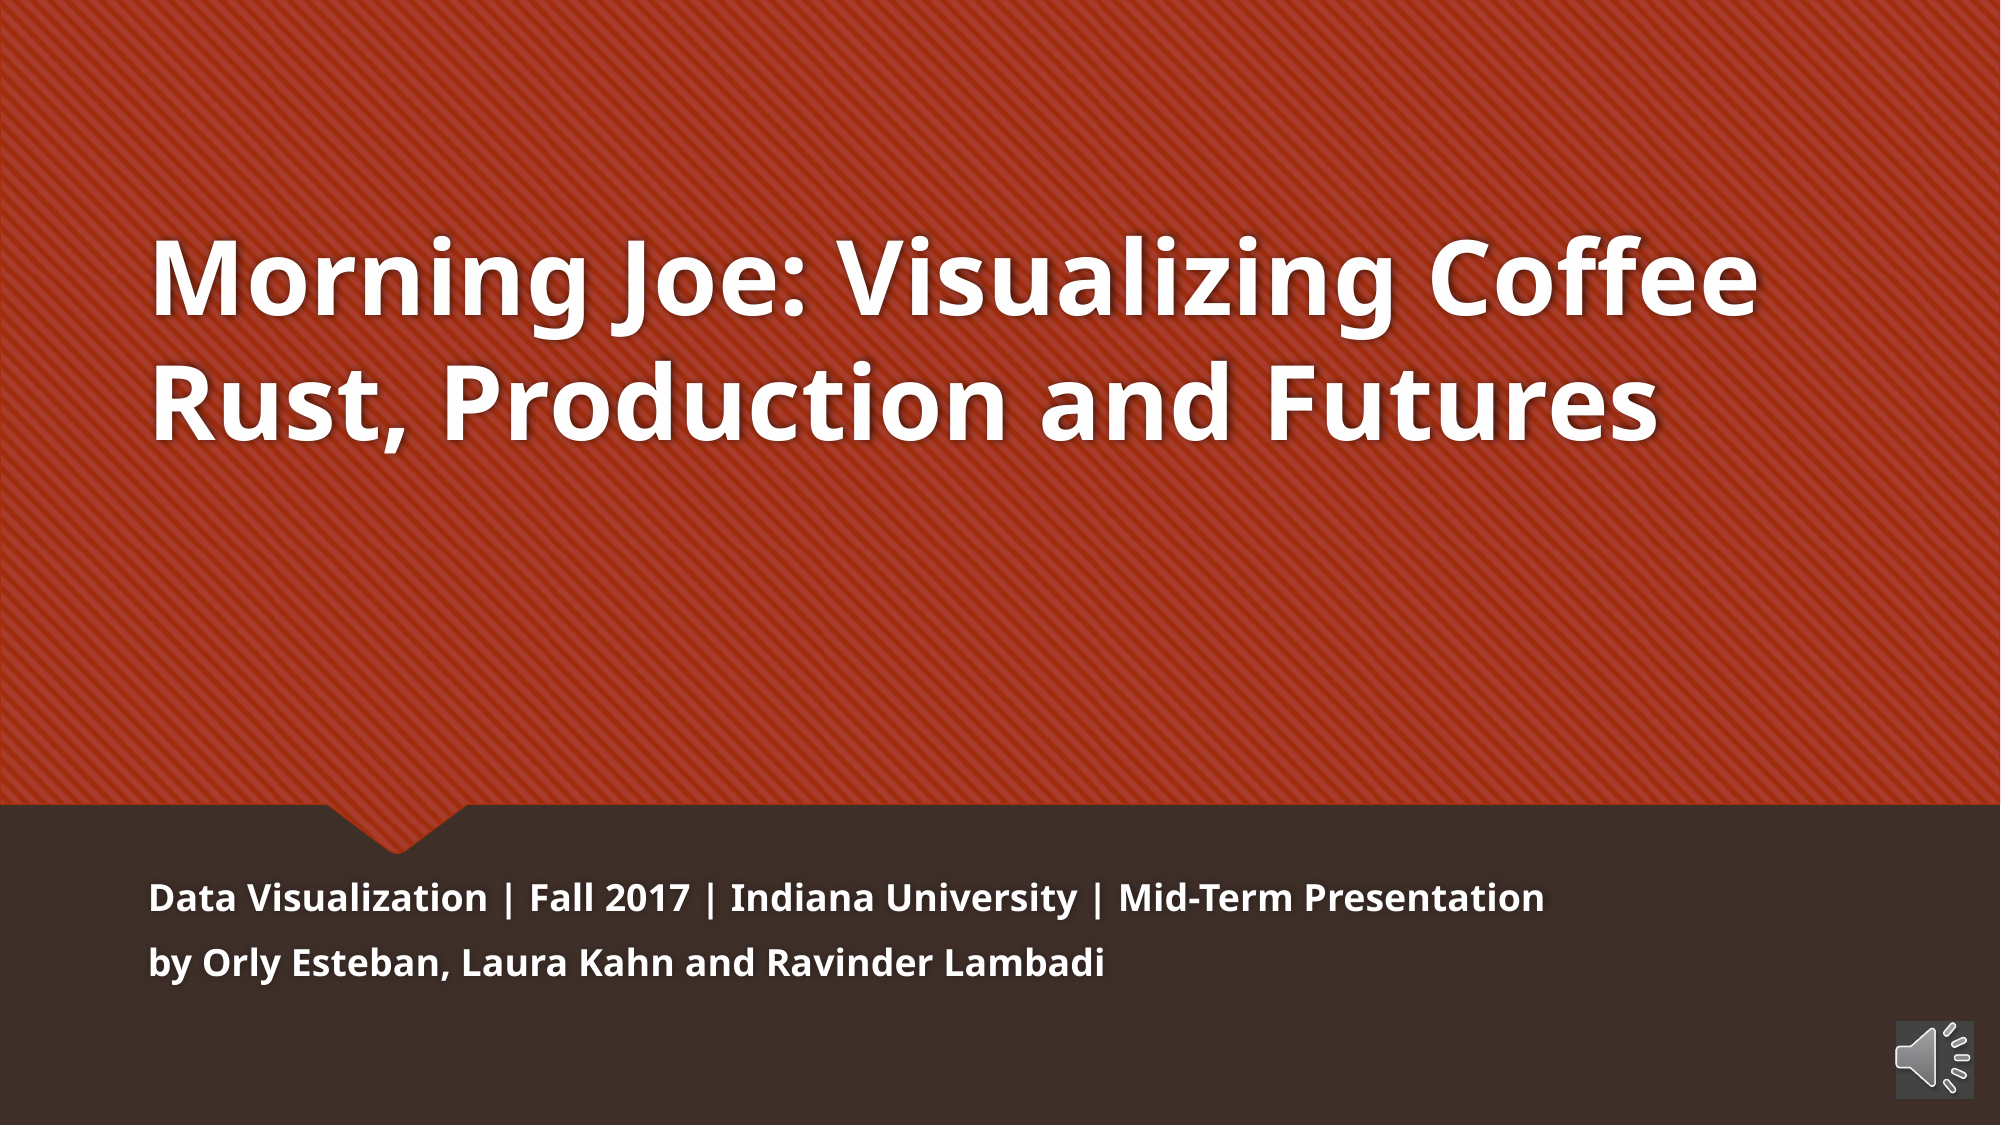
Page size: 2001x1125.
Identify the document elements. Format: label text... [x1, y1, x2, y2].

picture [1894, 1019, 1976, 1101]
title Morning Joe: Visualizing Coffee Rust, Production and Futures [132, 29, 1829, 469]
subtitle Data Visualization | Fall 2017 | Indiana University | Mid-Term Presentation by Orly Esteban, Laura Kahn and Ravinder Lambadi [132, 866, 1868, 938]
